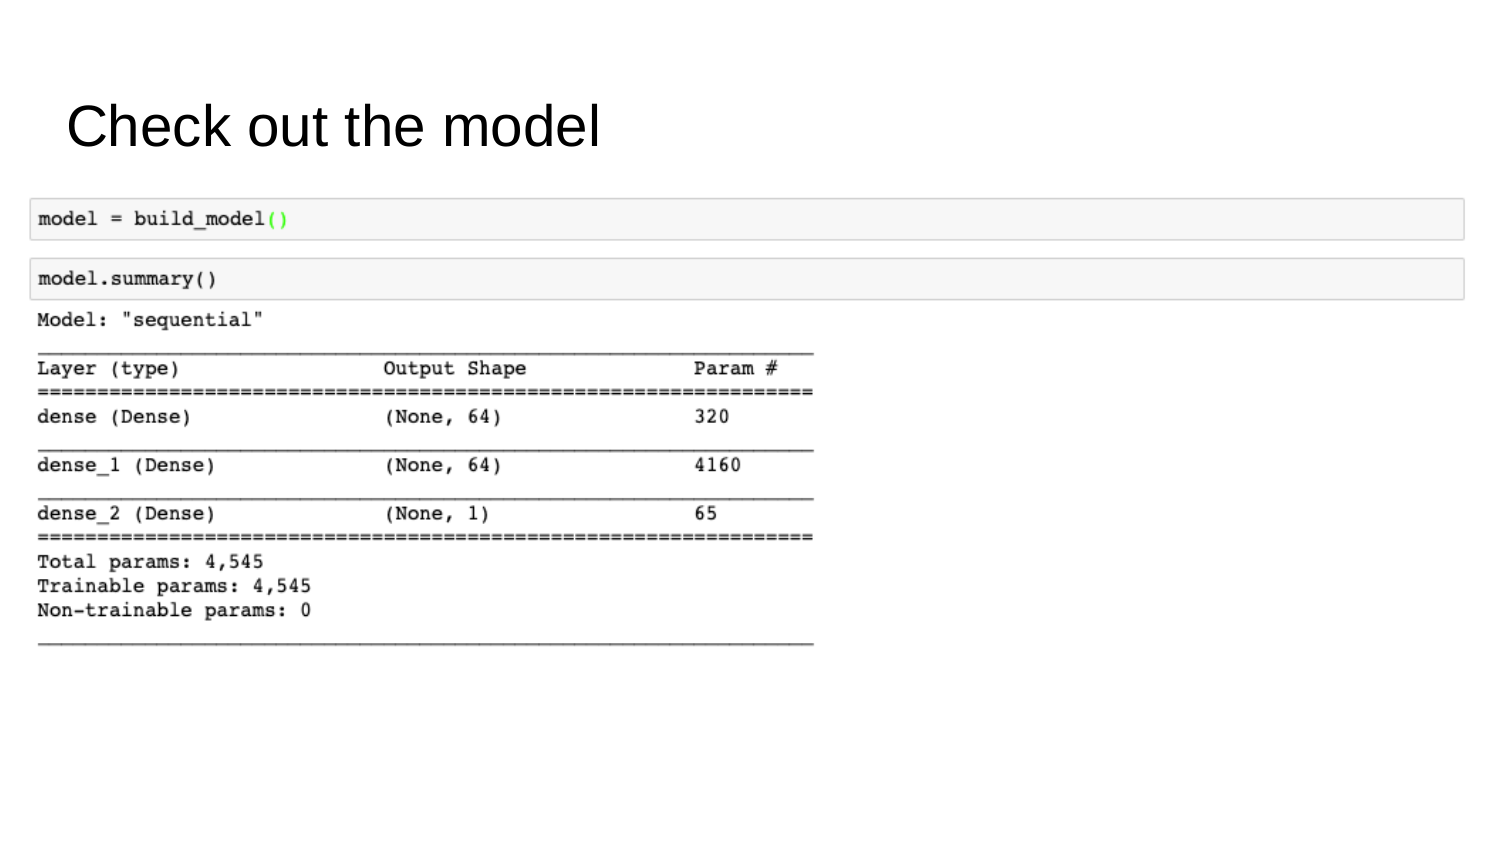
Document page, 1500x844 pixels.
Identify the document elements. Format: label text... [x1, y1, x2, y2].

title Check out the model [51, 72, 1449, 167]
picture [24, 191, 1476, 653]
